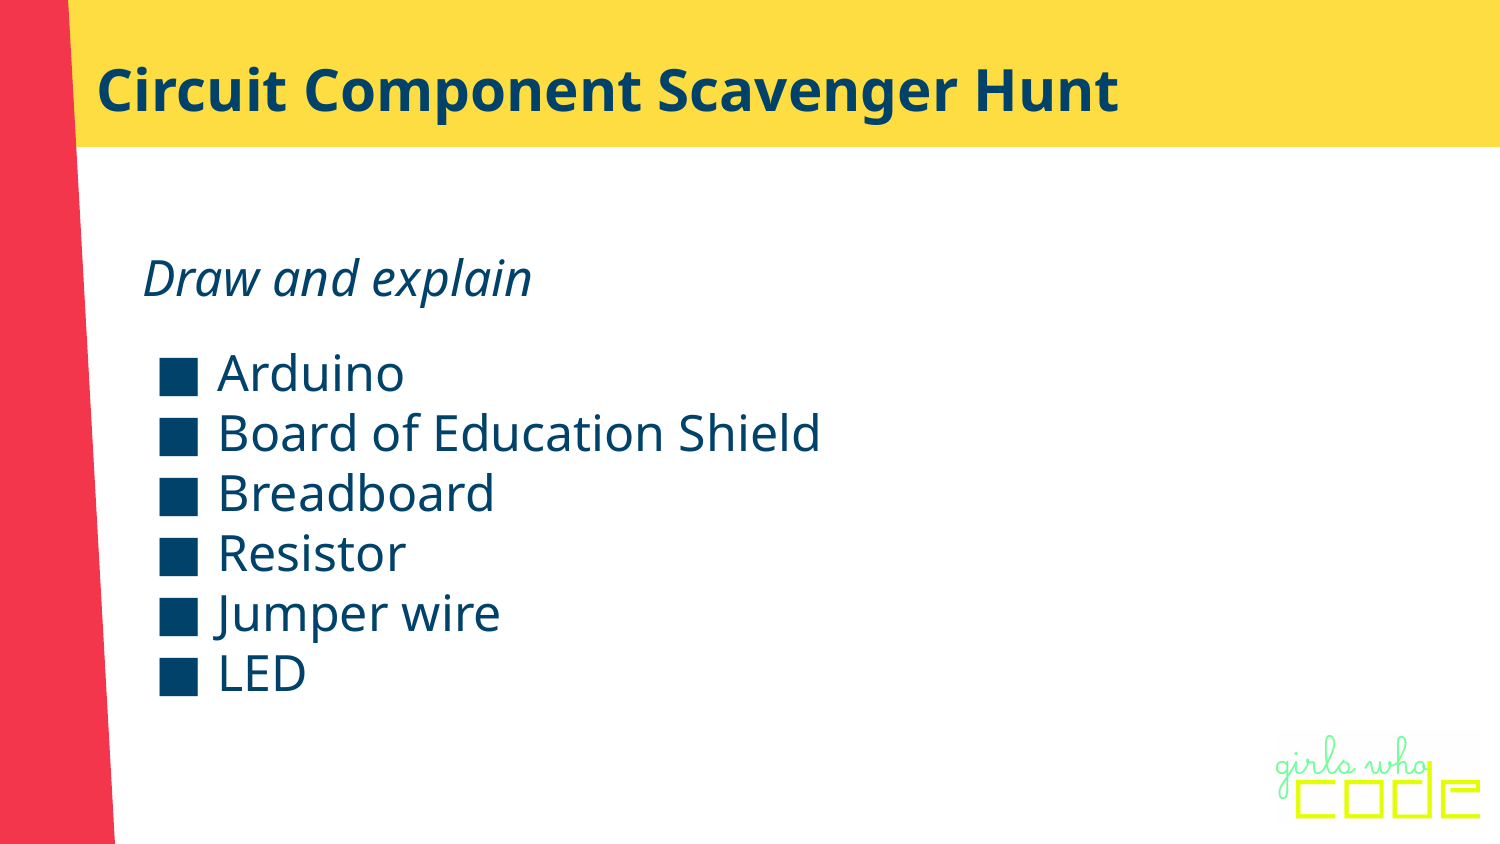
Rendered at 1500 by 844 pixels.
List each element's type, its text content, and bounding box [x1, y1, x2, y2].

text_box Draw and explain Arduino Board of Education Shield Breadboard Resistor Jumper wire LED [127, 122, 1459, 825]
text_box [0, 0, 115, 844]
picture [1276, 730, 1480, 826]
text_box Circuit Component Scavenger Hunt [81, 38, 1480, 133]
text_box [69, 0, 1500, 147]
